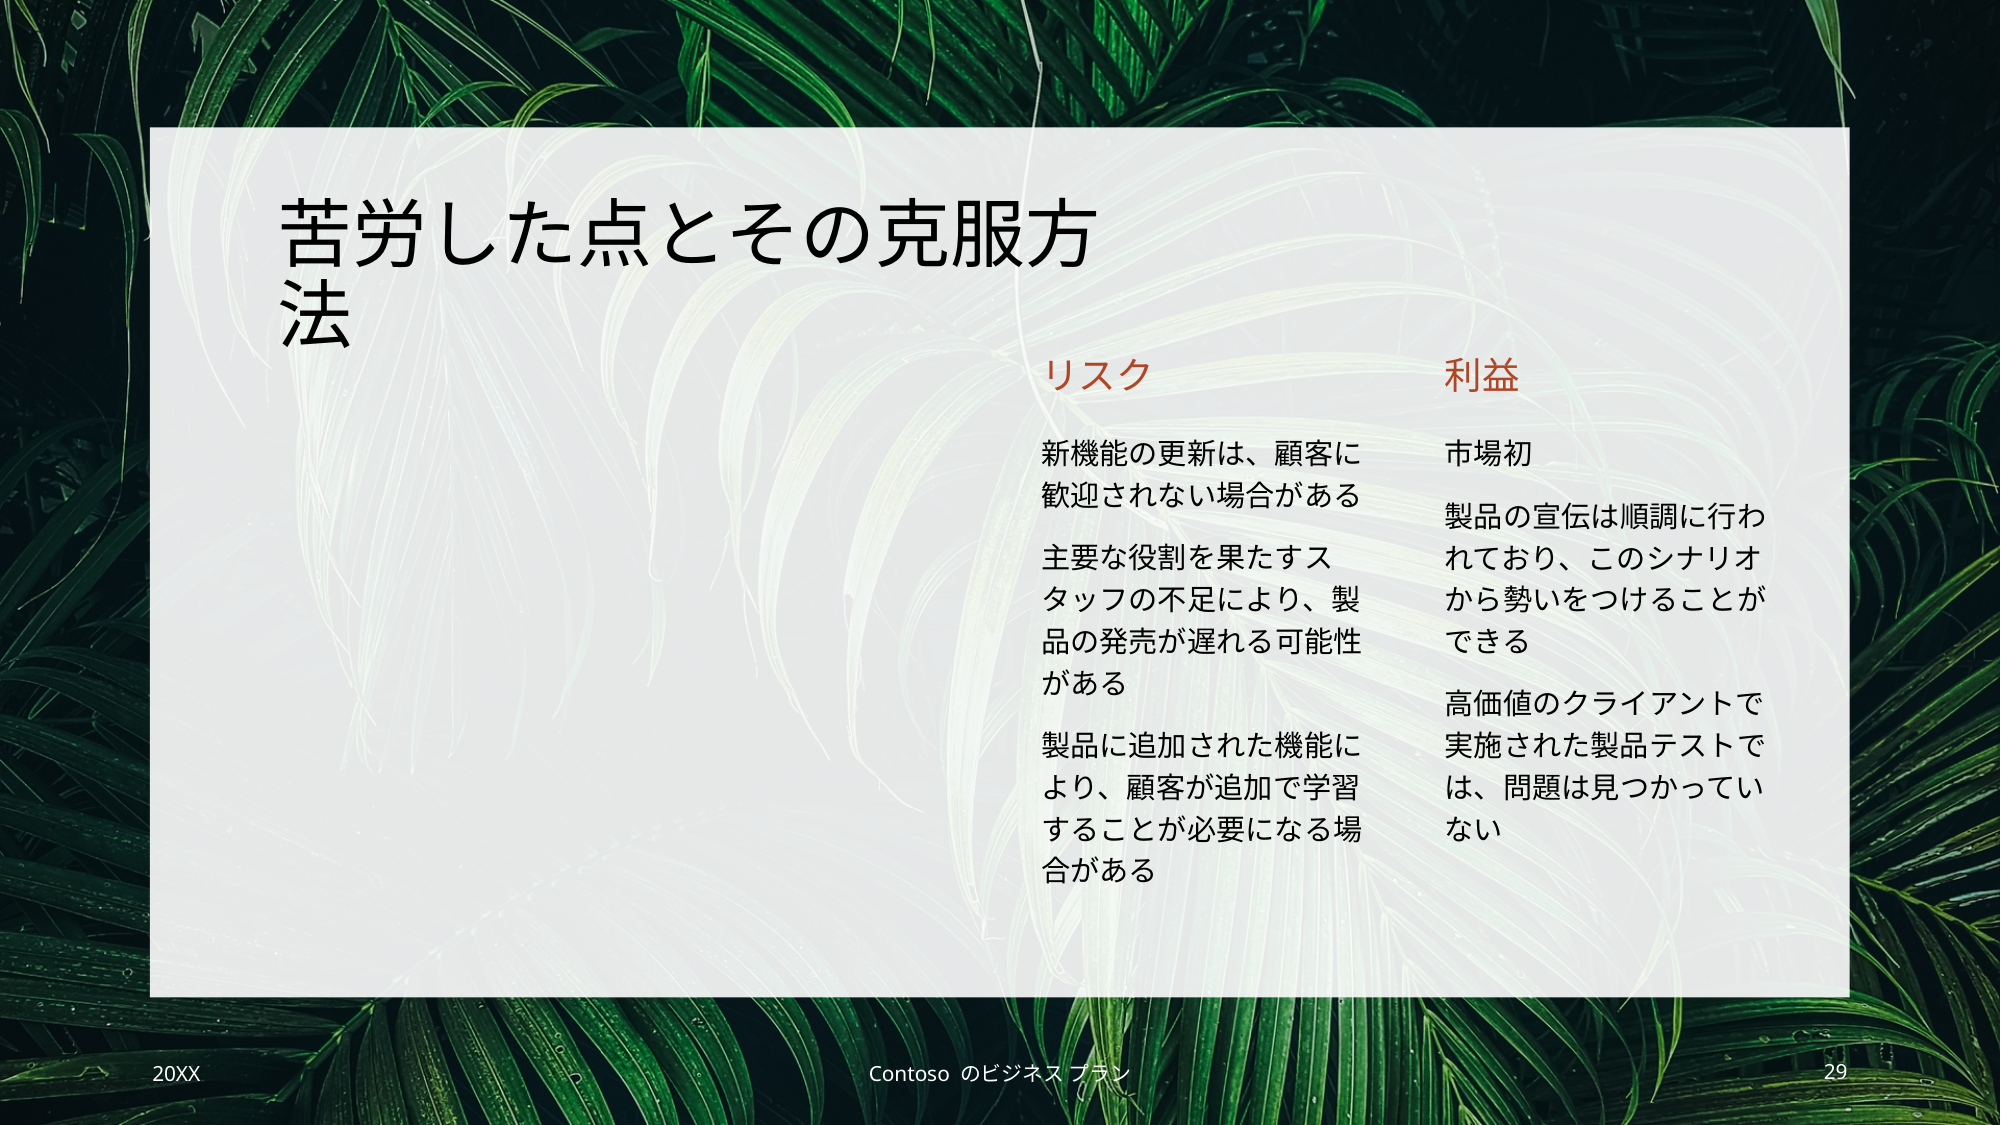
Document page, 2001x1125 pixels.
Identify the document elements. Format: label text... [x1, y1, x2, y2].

list 利益 [1429, 345, 1788, 405]
list 市場初 製品の宣伝は順調に行われており、このシナリオから勢いをつけることができる 高価値のクライアントで実施された製品テストでは、問題は見つかっていない [1429, 421, 1788, 900]
picture [0, 0, 2000, 1125]
slide_number 29 [1412, 1042, 1863, 1103]
slide_number 20XX [137, 1042, 588, 1103]
list 新機能の更新は、顧客に歓迎されない場合がある 主要な役割を果たすスタッフの不足により、製品の発売が遅れる可能性がある 製品に追加された機能により、顧客が追加で学習することが必要になる場合がある [1026, 421, 1385, 900]
list リスク [1026, 345, 1385, 405]
footer Contoso のビジネス プラン [662, 1042, 1338, 1103]
title 苦労した点とその克服方法 [262, 224, 1174, 330]
